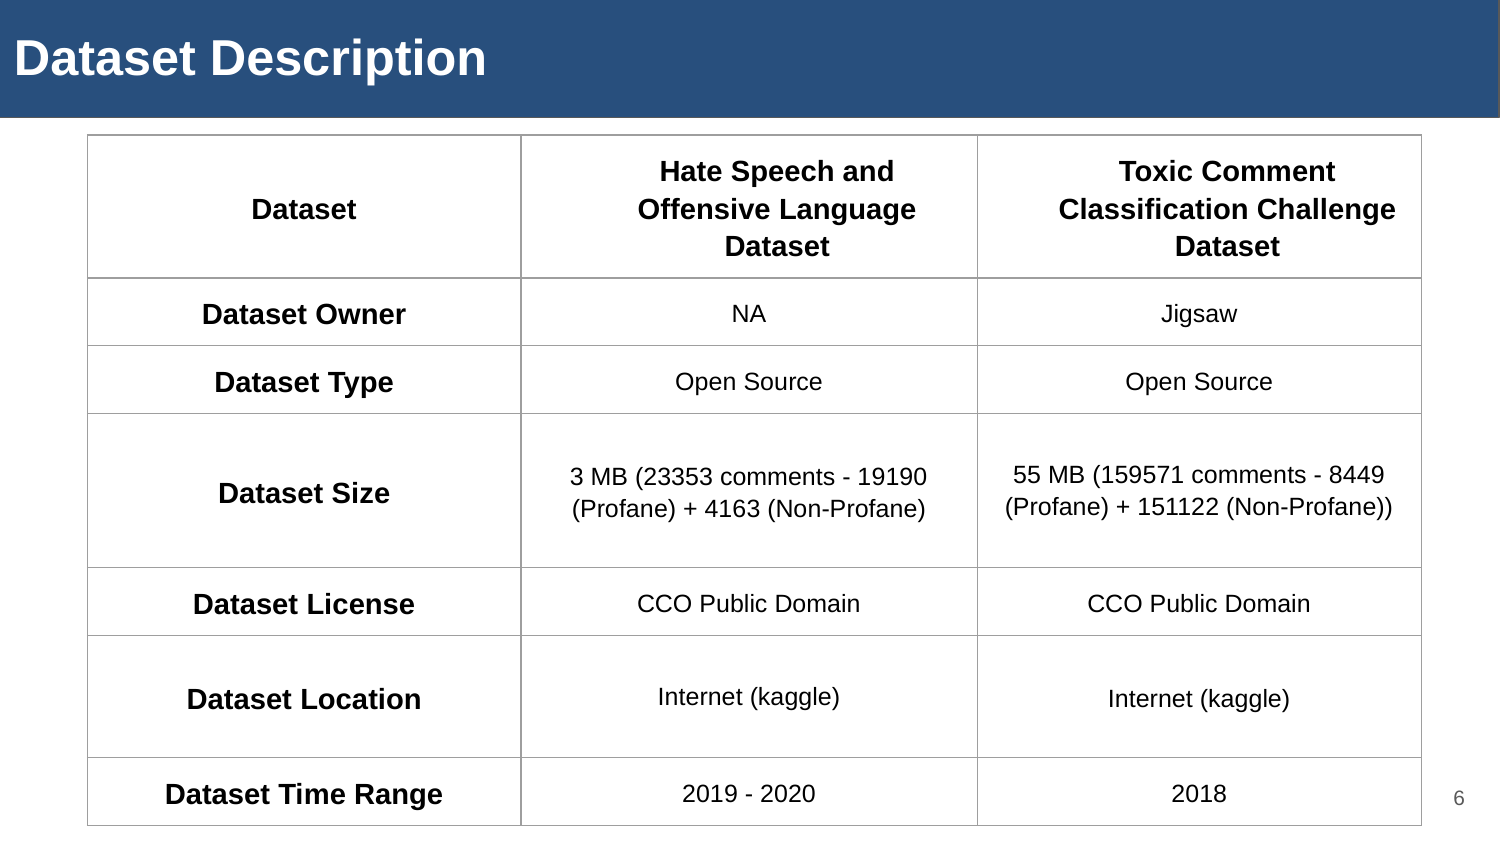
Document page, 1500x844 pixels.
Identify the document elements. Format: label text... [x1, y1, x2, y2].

table_cell Dataset Time Range [88, 758, 520, 825]
table_cell Internet (kaggle) [978, 636, 1421, 757]
table_cell Internet (kaggle) [522, 636, 977, 757]
table_cell 3 MB (23353 comments - 19190 (Profane) + 4163 (Non-Profane) [522, 414, 977, 567]
table_header Toxic Comment Classification Challenge Dataset [978, 136, 1421, 277]
table_cell Dataset Type [88, 346, 520, 413]
table_header Hate Speech and Offensive Language Dataset [522, 136, 977, 277]
table_cell NA [522, 279, 977, 345]
table_cell Open Source [522, 346, 977, 413]
table_cell Jigsaw [978, 279, 1421, 345]
table_cell 55 MB (159571 comments - 8449 (Profane) + 151122 (Non-Profane)) [978, 414, 1421, 567]
slide_number ‹#› [1389, 764, 1480, 830]
table_cell CCO Public Domain [978, 568, 1421, 635]
text_box Dataset Description [0, 0, 1499, 118]
table_cell 2019 - 2020 [522, 758, 977, 825]
table_cell 2018 [978, 758, 1421, 825]
table_cell CCO Public Domain [522, 568, 977, 635]
table_cell Dataset Location [88, 636, 520, 757]
table_cell Open Source [978, 346, 1421, 413]
table_cell Dataset License [88, 568, 520, 635]
table_header Dataset [88, 136, 520, 277]
table_cell Dataset Size [88, 414, 520, 567]
table_cell Dataset Owner [88, 279, 520, 345]
